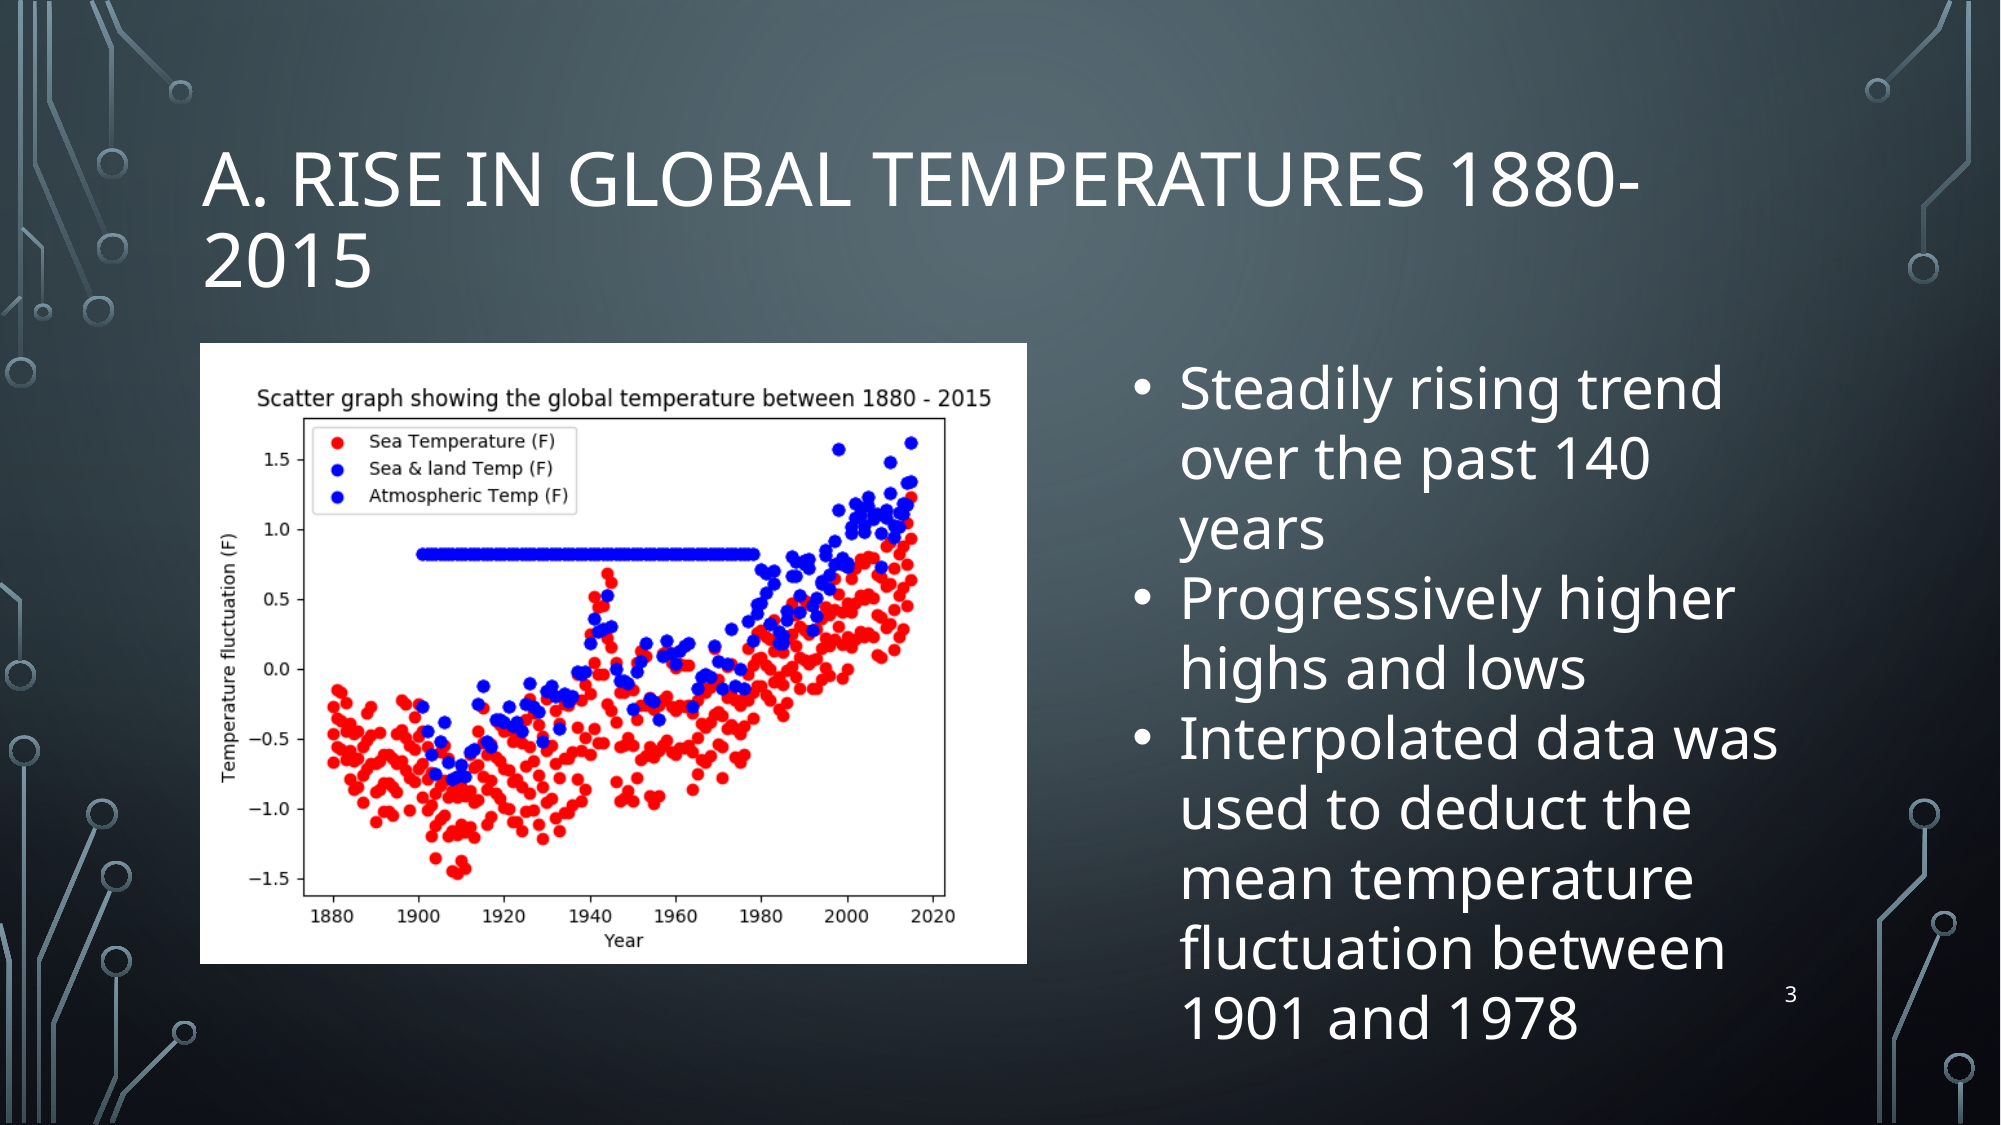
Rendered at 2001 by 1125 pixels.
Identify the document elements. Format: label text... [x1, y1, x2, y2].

title A. Rise in global temperatures 1880-2015 [187, 101, 1813, 344]
slide_number 3 [1685, 965, 1813, 1025]
text_box Steadily rising trend over the past 140 years Progressively higher highs and lows Interpolated data was used to deduct the mean temperature fluctuation between 1901 and 1978 [1117, 343, 1813, 1059]
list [200, 343, 1027, 964]
